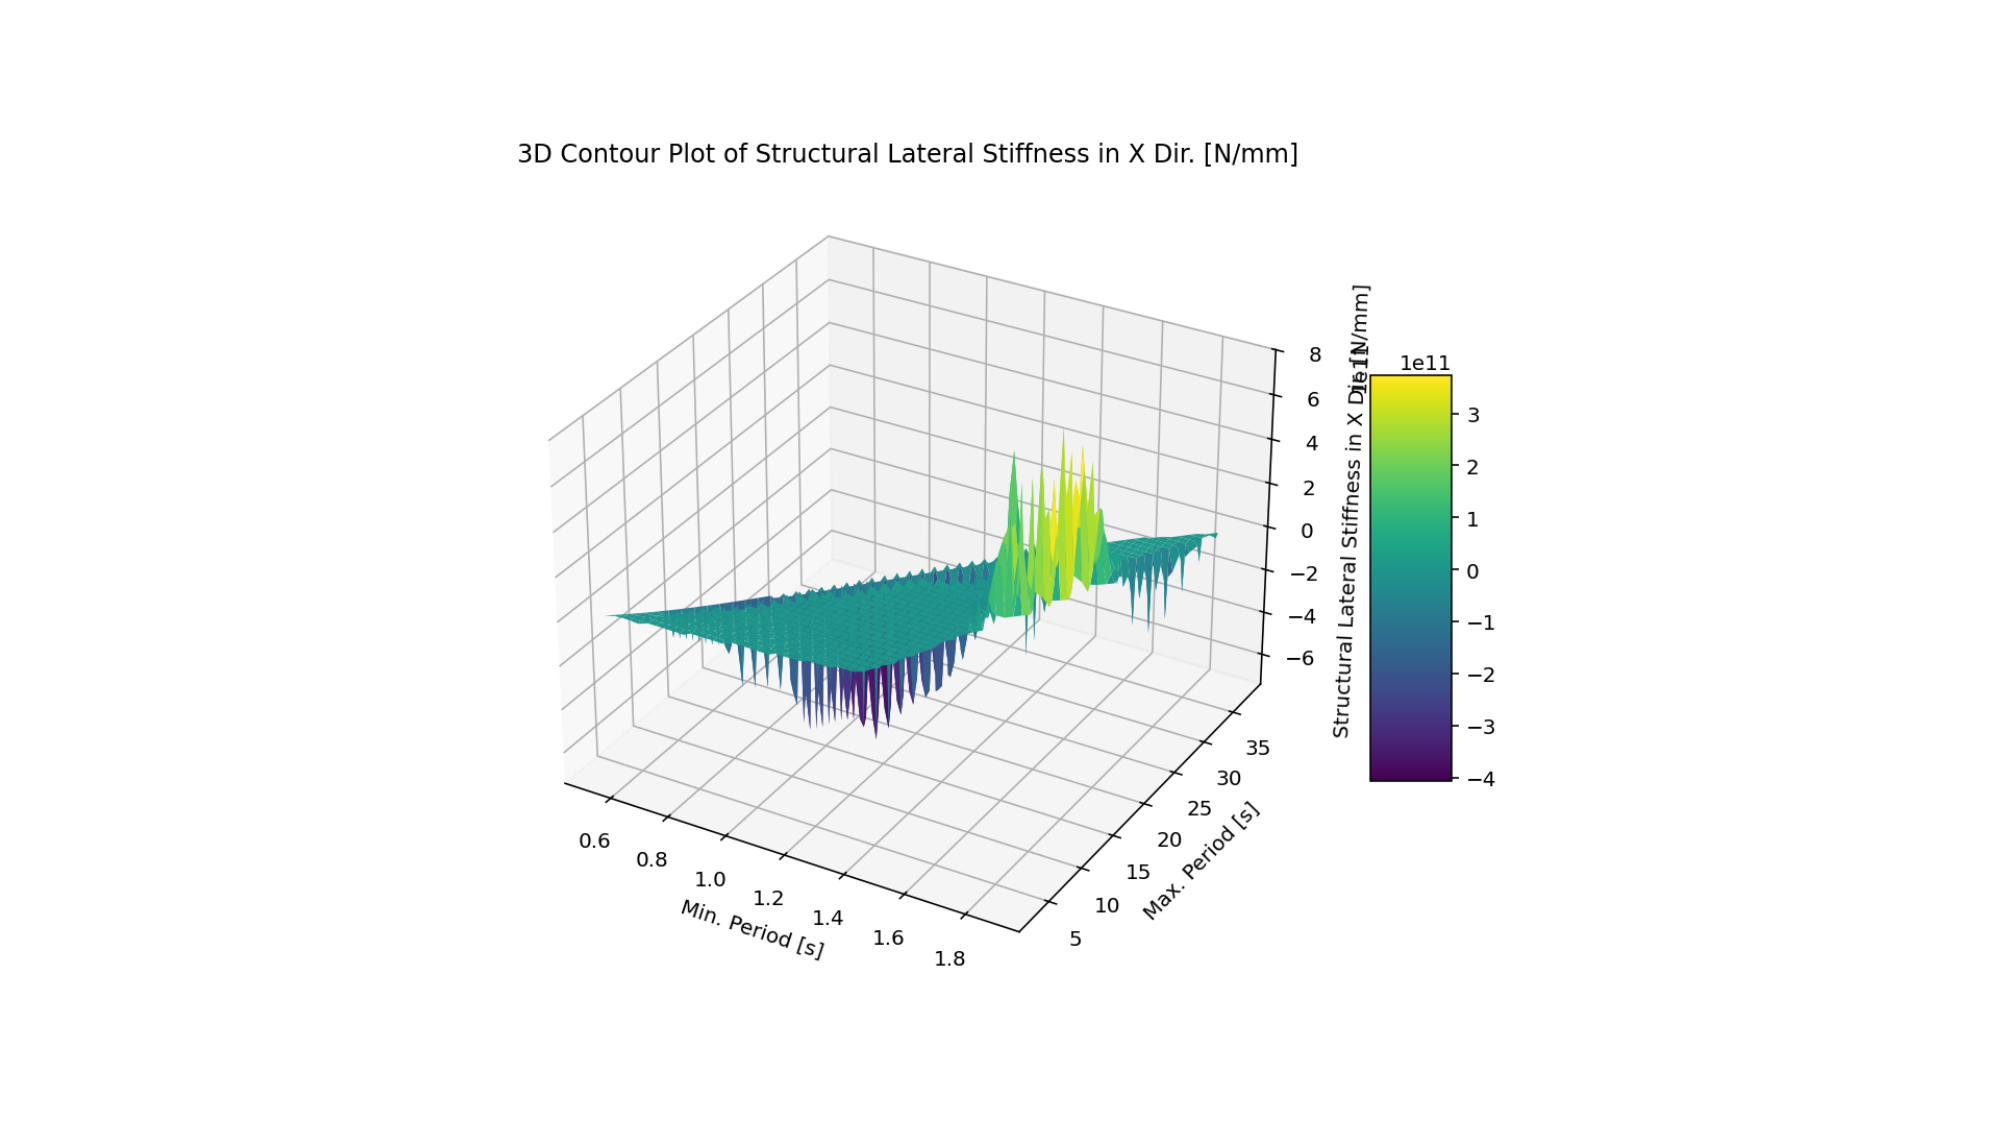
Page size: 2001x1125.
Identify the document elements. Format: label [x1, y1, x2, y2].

picture [488, 127, 1512, 998]
